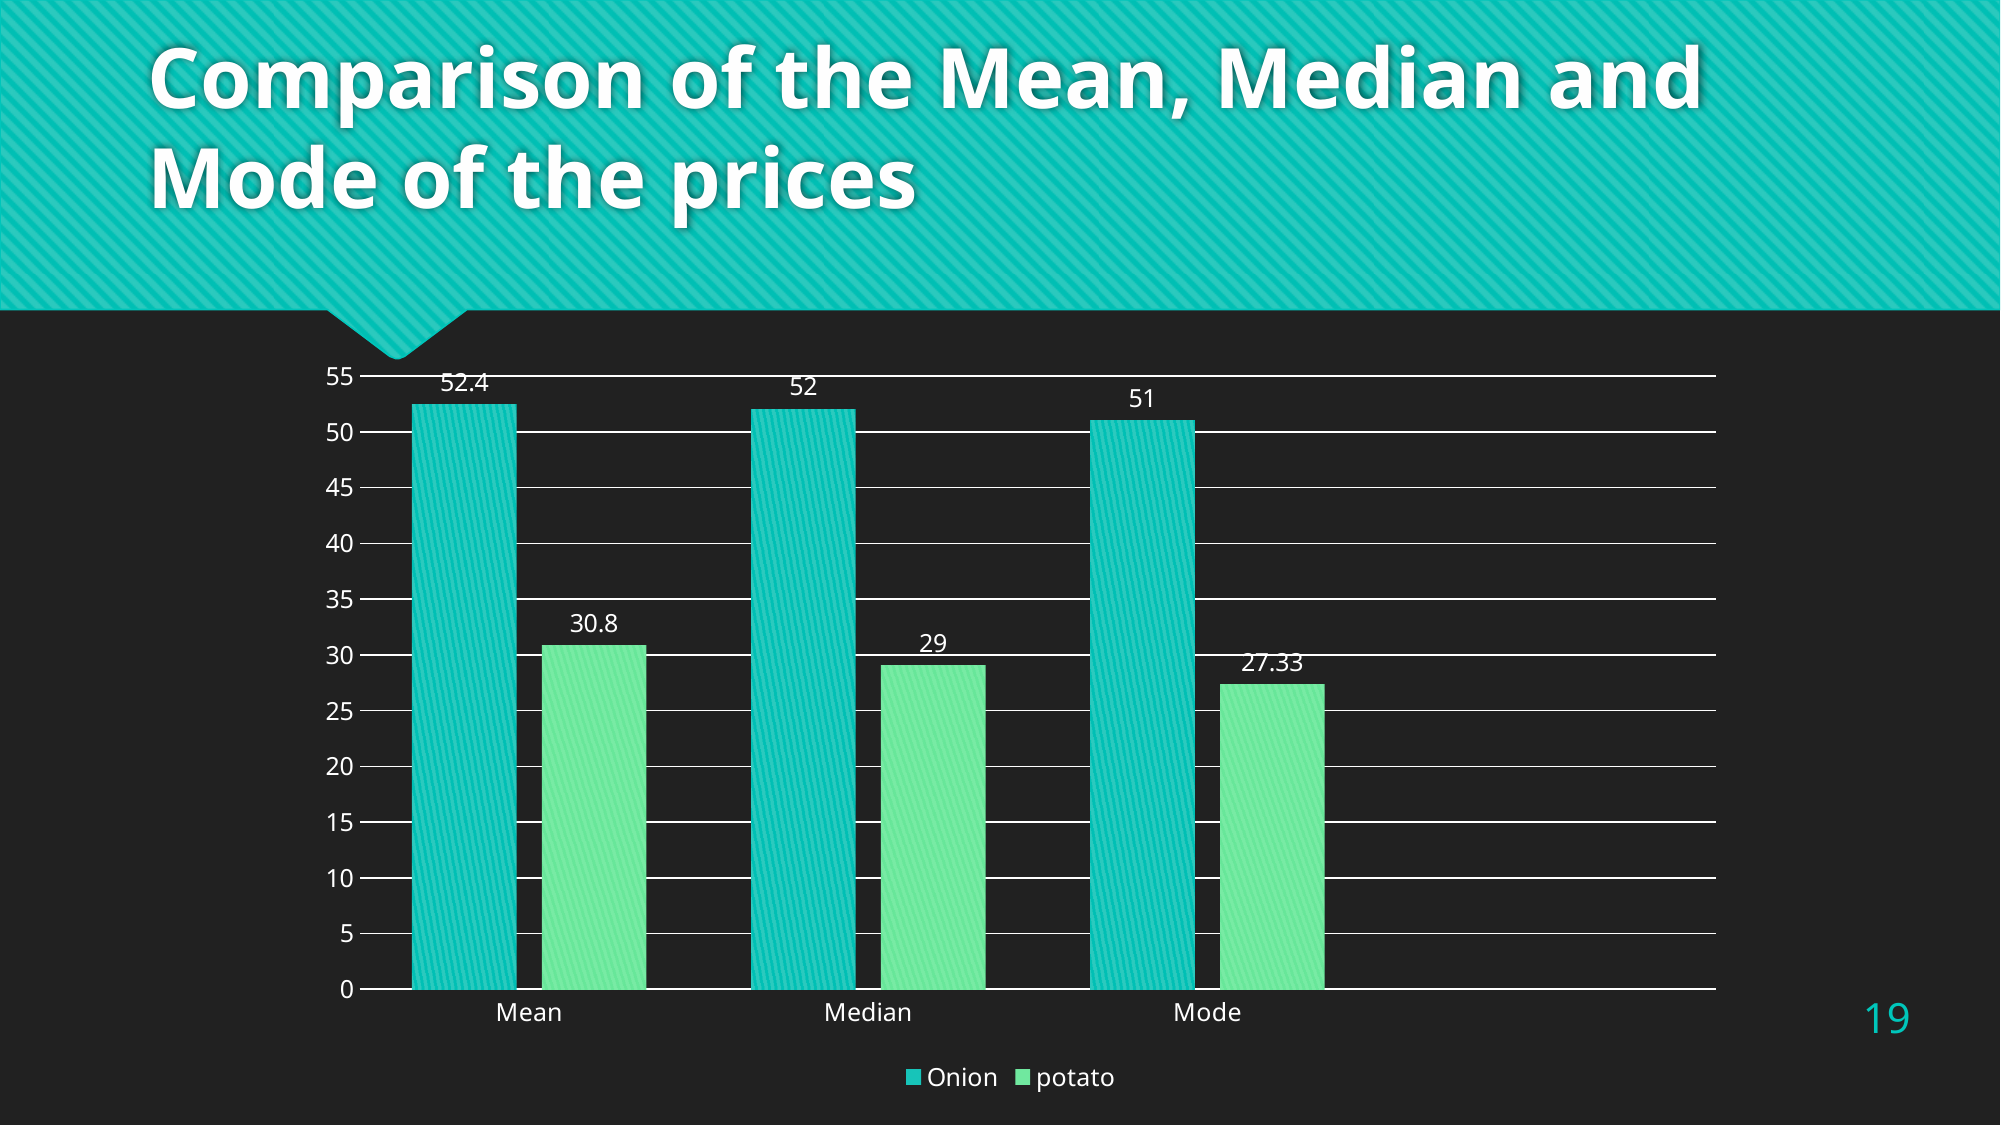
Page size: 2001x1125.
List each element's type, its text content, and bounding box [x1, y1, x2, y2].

slide_number 19 [1751, 970, 1926, 1051]
chart [305, 351, 1718, 1101]
title Comparison of the Mean, Median and Mode of the prices [132, 73, 1868, 233]
